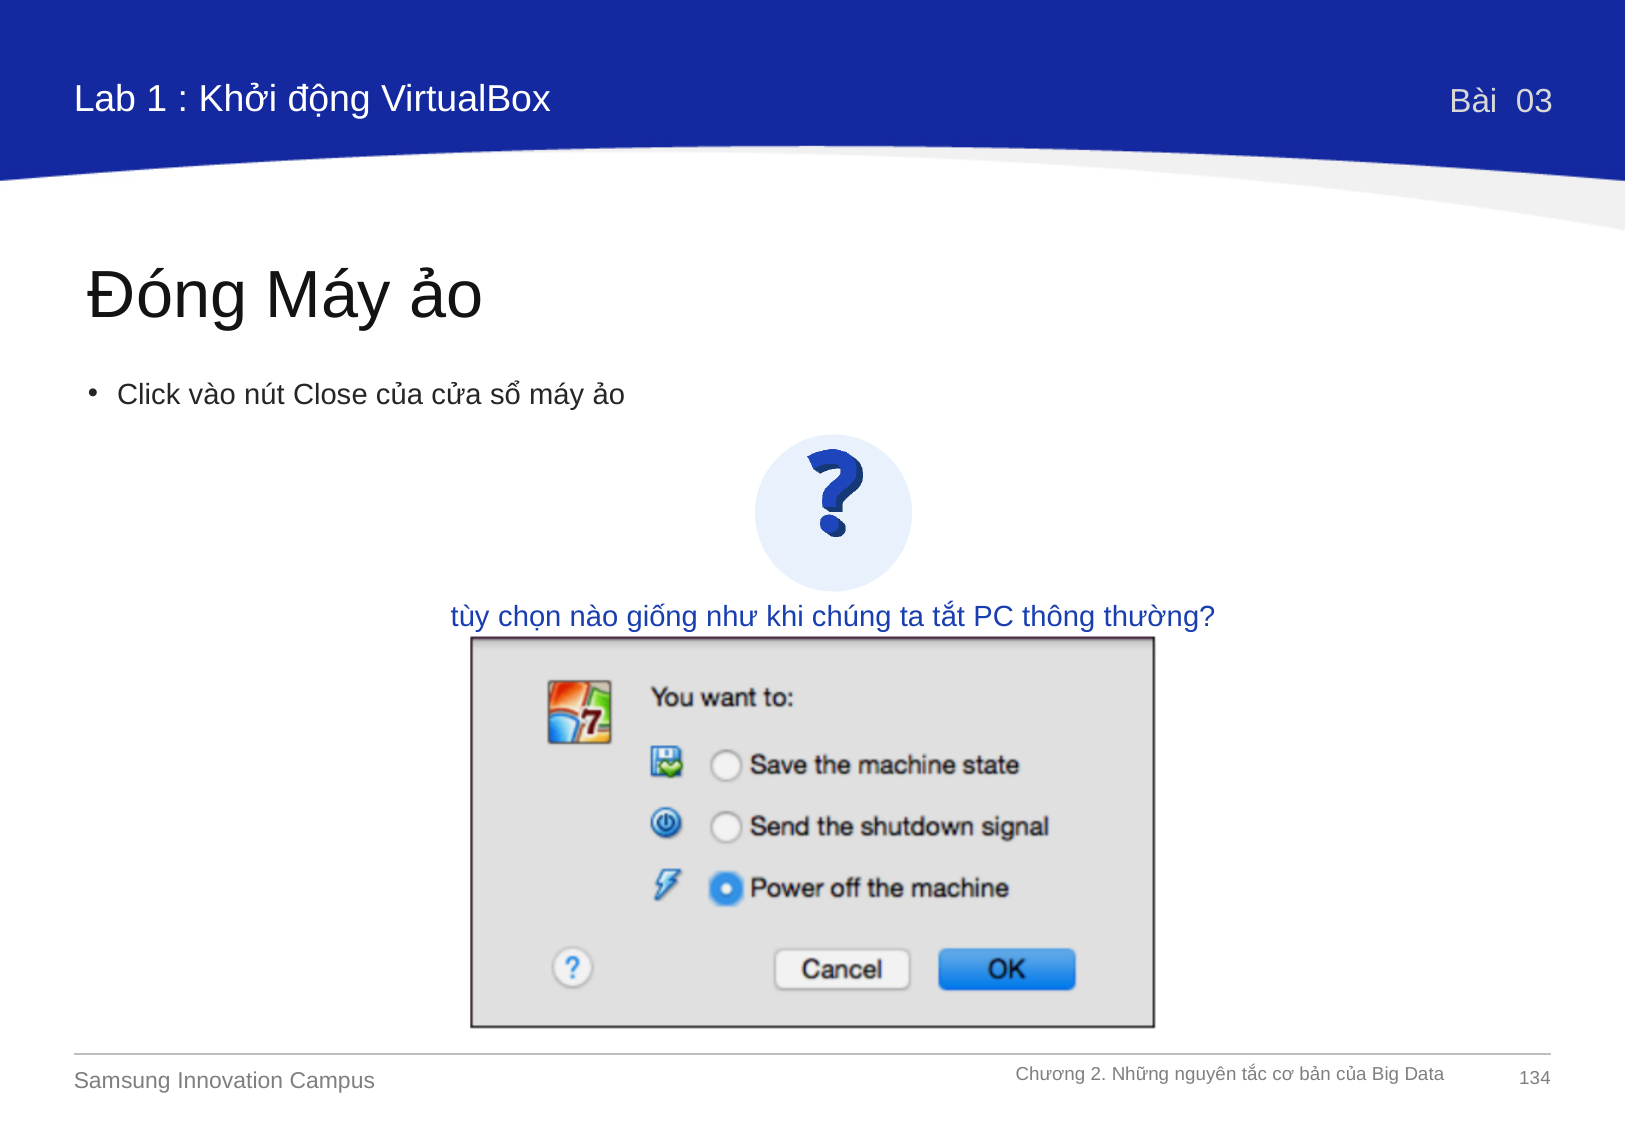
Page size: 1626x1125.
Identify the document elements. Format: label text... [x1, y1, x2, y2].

list Bài 03 [1423, 79, 1554, 120]
picture [0, 0, 1625, 1125]
text_box tùy chọn nào giống như khi chúng ta tắt PC thông thường? [150, 589, 1517, 643]
list Đóng Máy ảo [87, 249, 1531, 331]
list Click vào nút Close của cửa sổ máy ảo [87, 365, 1531, 516]
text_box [754, 434, 913, 592]
list Lab 1 : Khởi động VirtualBox [73, 73, 1308, 119]
